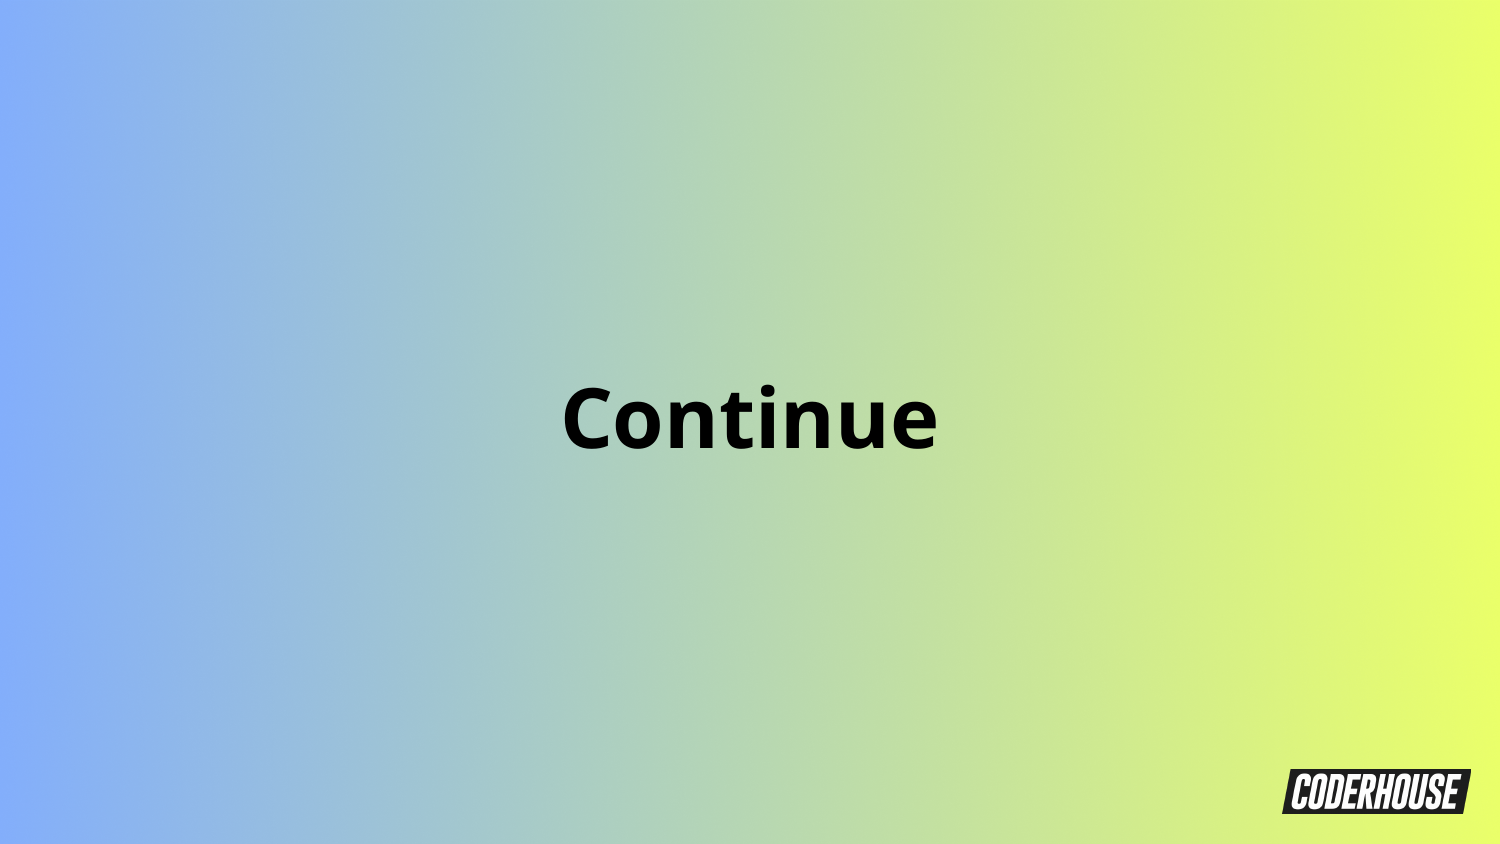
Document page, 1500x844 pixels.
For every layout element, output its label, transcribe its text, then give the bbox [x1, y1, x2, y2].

picture [0, 0, 1500, 844]
text_box Continue [239, 361, 1261, 482]
